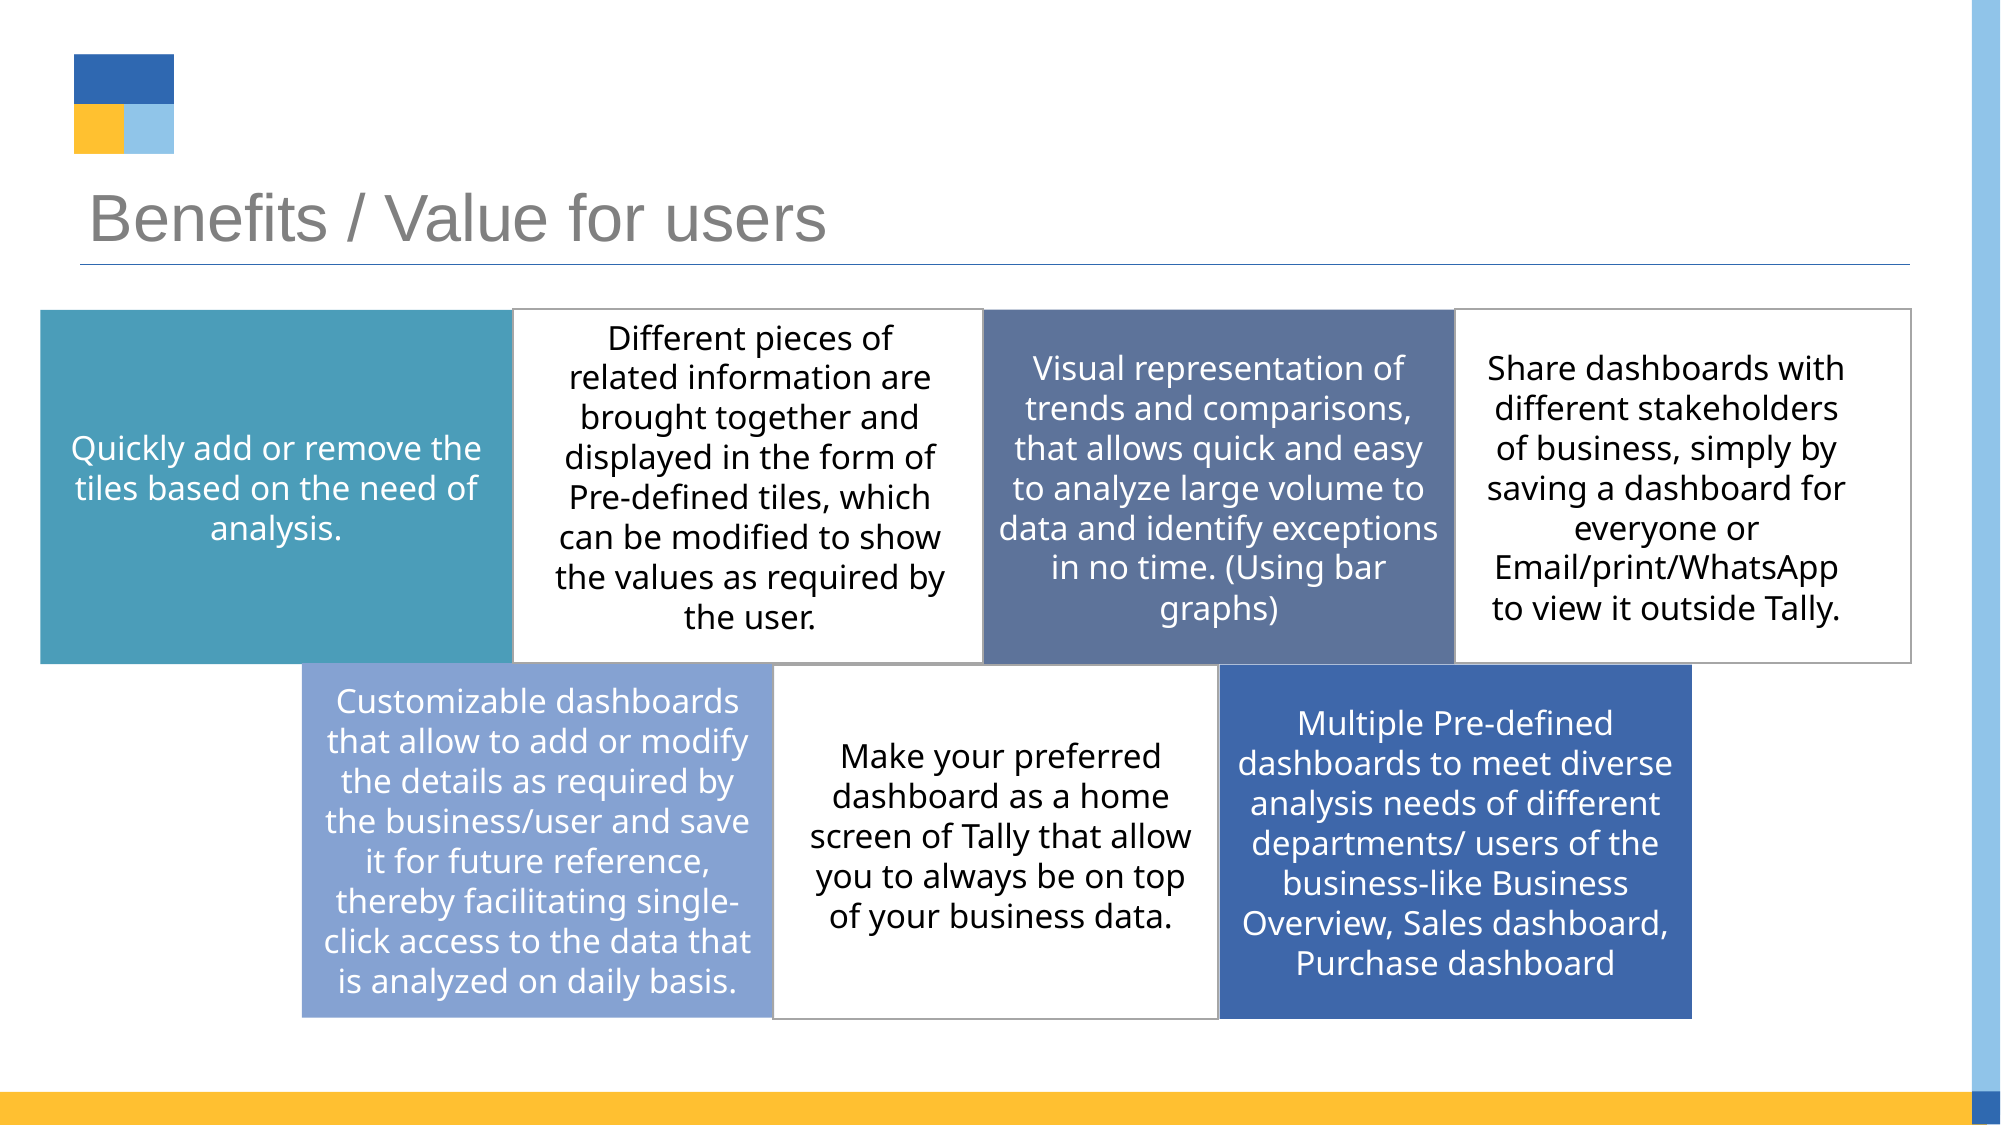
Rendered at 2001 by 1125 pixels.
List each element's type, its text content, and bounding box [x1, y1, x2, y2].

text_box Quickly add or remove the tiles based on the need of analysis. [40, 309, 512, 665]
title Benefits / Value for users [74, 176, 1904, 251]
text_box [512, 296, 986, 664]
text_box Customizable dashboards that allow to add or modify the details as required by the business/user and save it for future reference, thereby facilitating single-click access to the data that is analyzed on daily basis. [301, 663, 764, 1018]
picture [74, 54, 174, 154]
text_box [764, 664, 1238, 1020]
text_box Multiple Pre-defined dashboards to meet diverse analysis needs of different departments/ users of the business-like Business Overview, Sales dashboard, Purchase dashboard [1238, 664, 1692, 1019]
text_box Visual representation of trends and comparisons, that allows quick and easy to analyze large volume to data and identify exceptions in no time. (Using bar graphs) [986, 309, 1456, 665]
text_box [1438, 309, 1912, 664]
